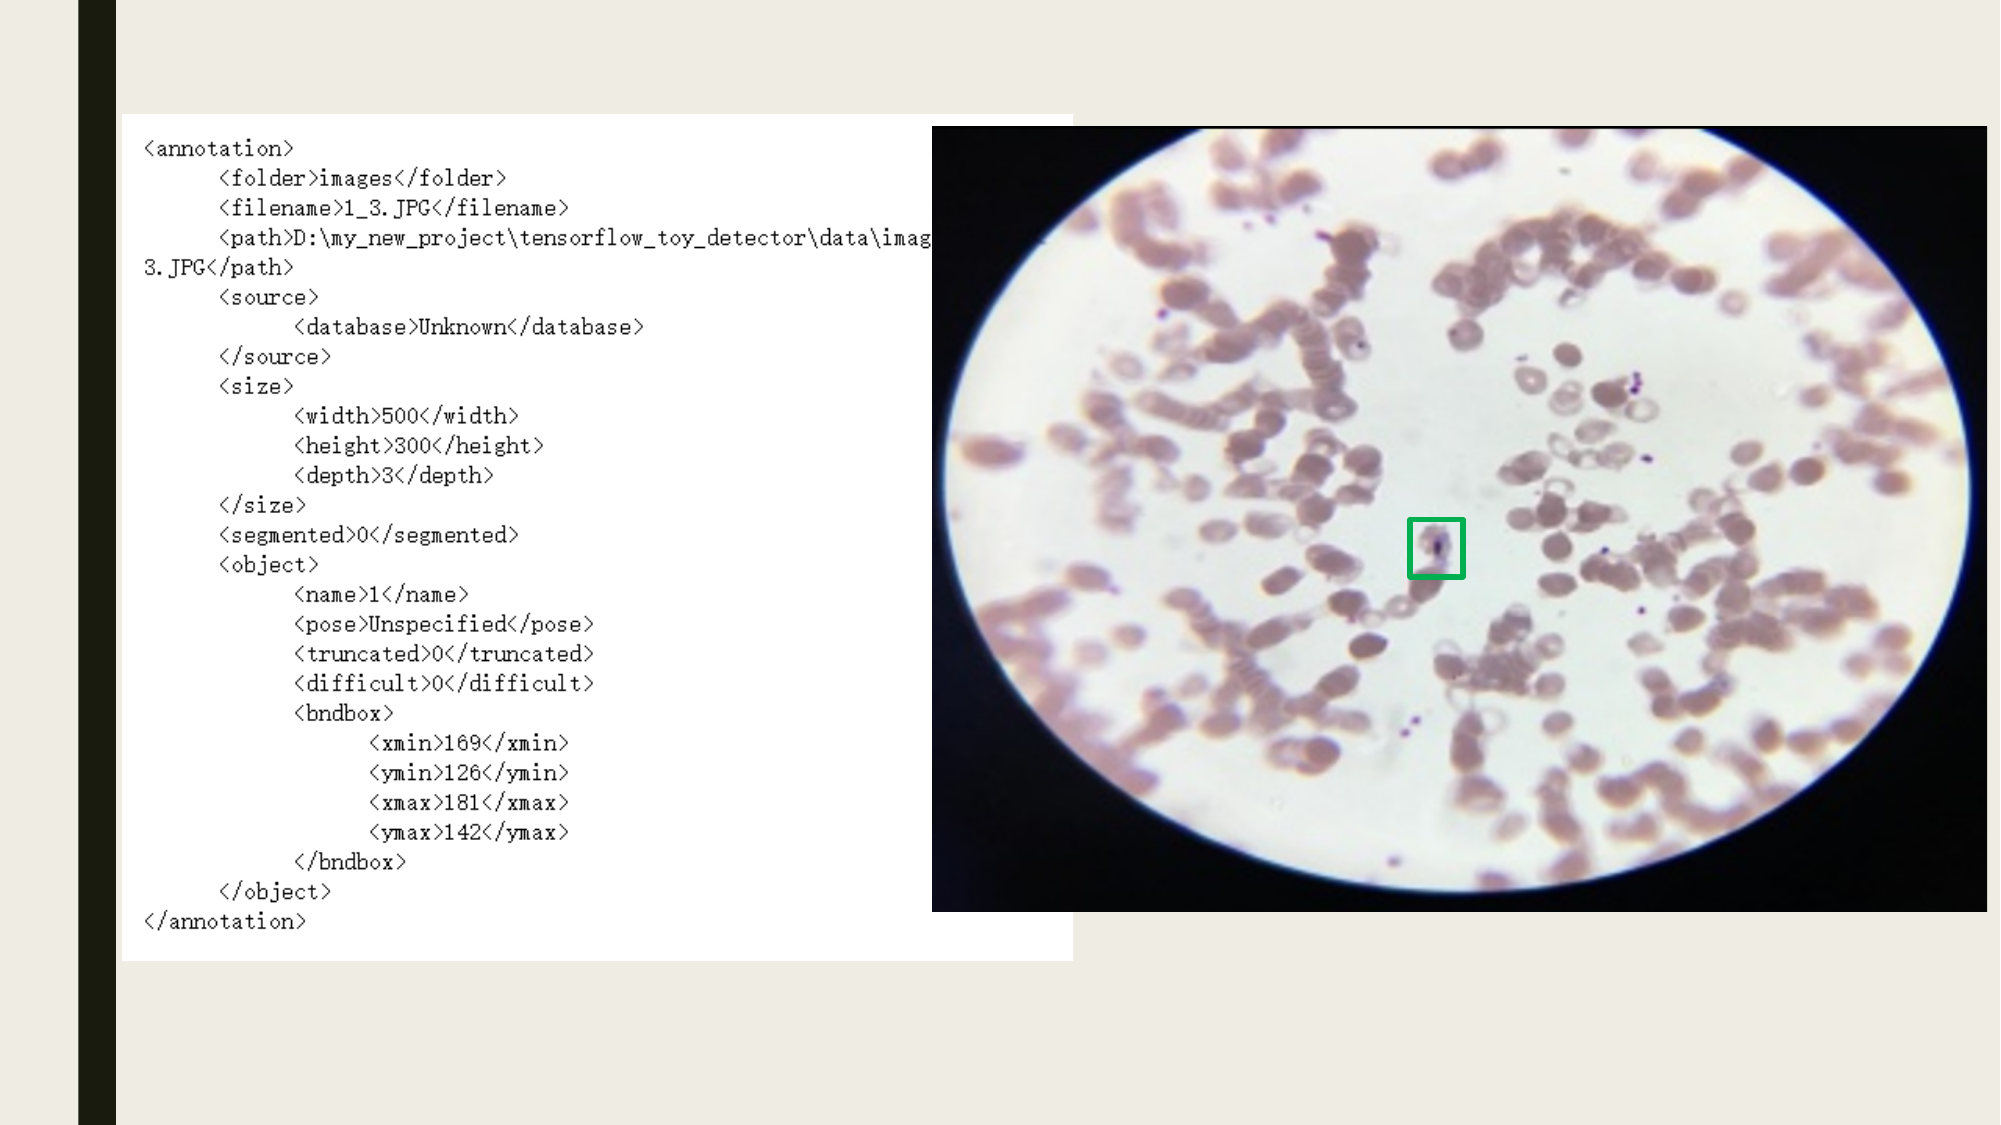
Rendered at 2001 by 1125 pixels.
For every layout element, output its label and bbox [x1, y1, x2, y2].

picture [122, 114, 1988, 961]
